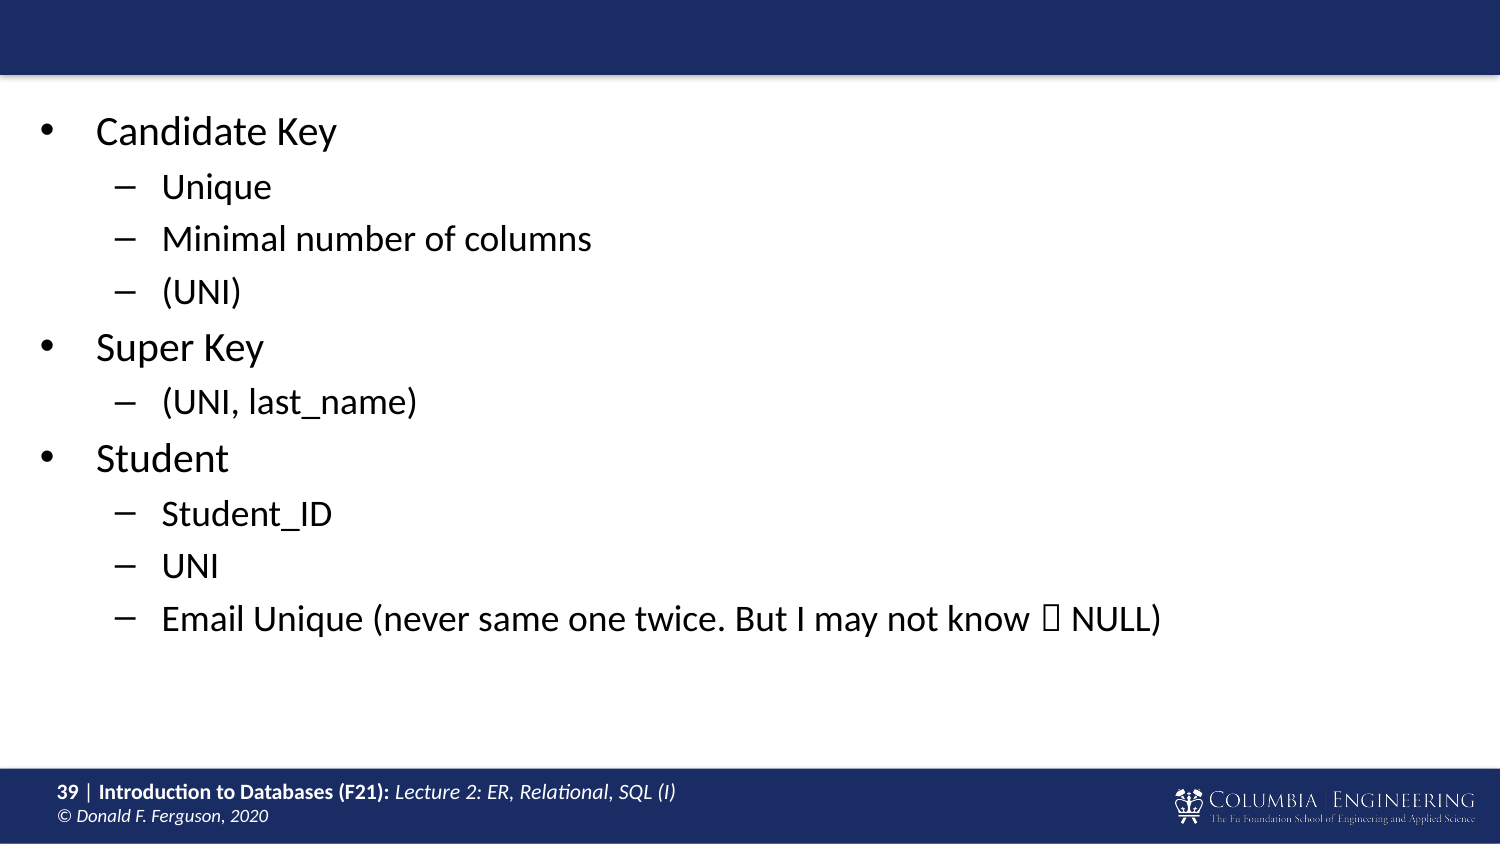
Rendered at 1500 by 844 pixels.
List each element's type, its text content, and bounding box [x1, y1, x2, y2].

list Candidate Key Unique Minimal number of columns (UNI) Super Key (UNI, last_name) Student Student_ID UNI Email Unique (never same one twice. But I may not know  NULL) [24, 96, 1475, 760]
